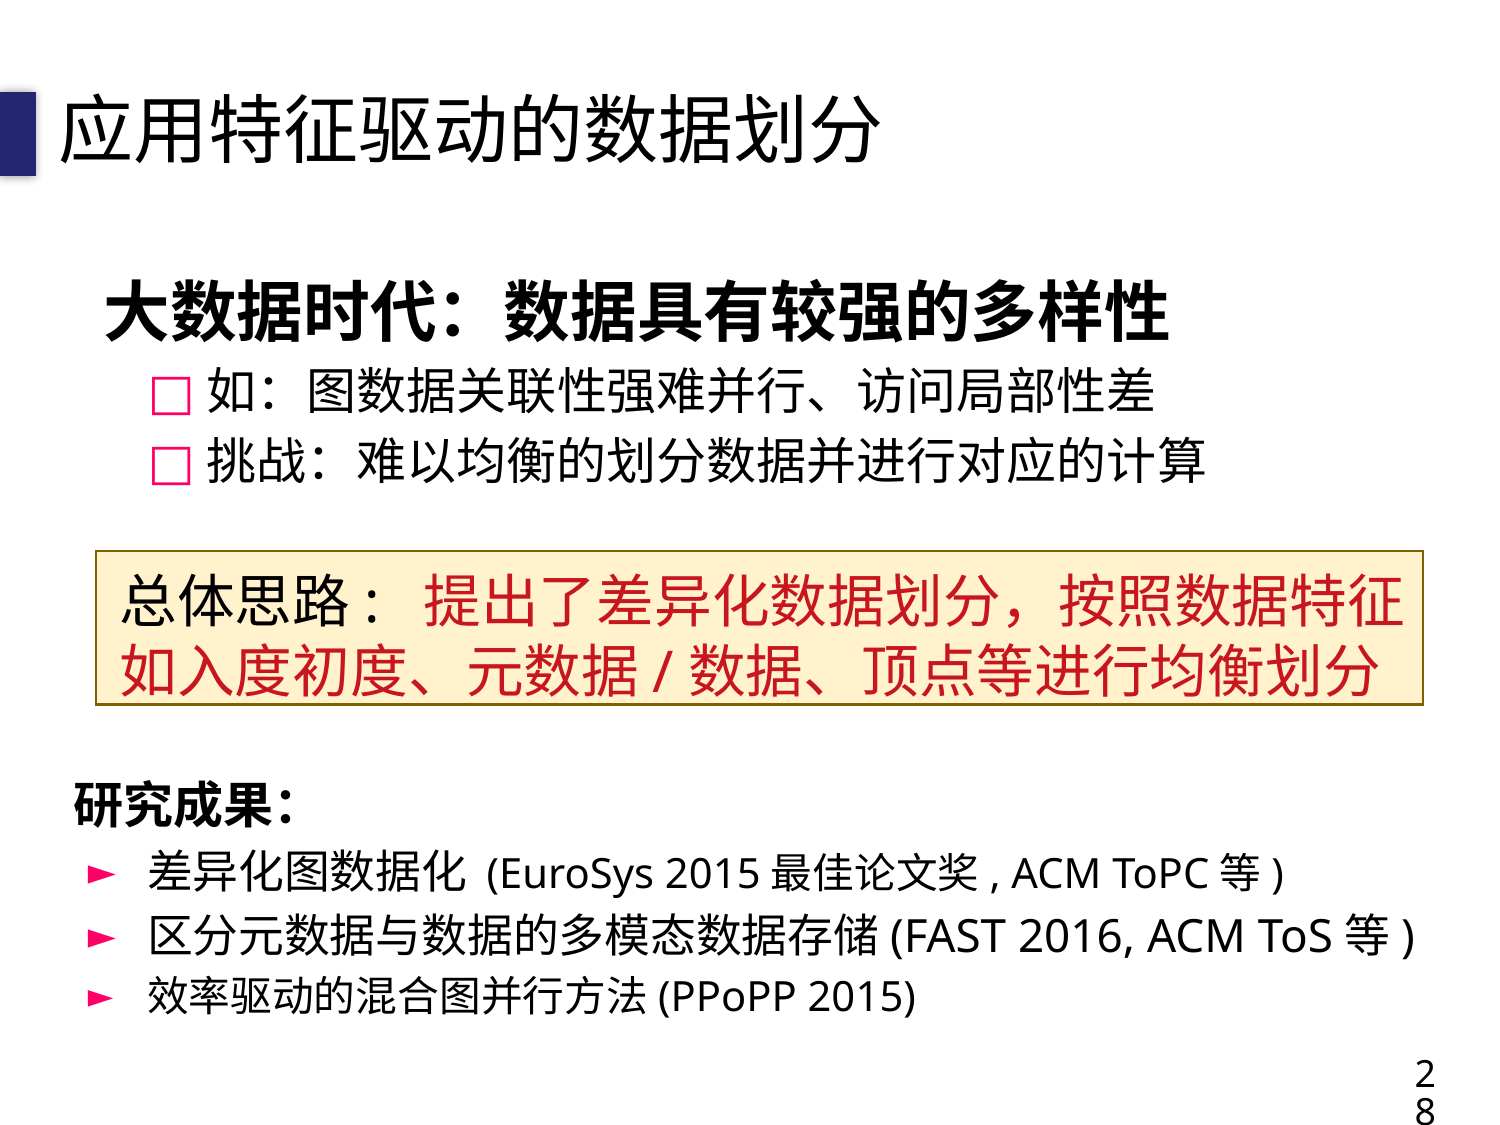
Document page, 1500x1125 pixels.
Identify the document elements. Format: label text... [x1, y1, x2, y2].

text_box [96, 550, 1424, 557]
text_box 总体思路: 提出了差异化数据划分，按照数据特征如入度初度、元数据/数据、顶点等进行均衡划分 [89, 557, 1445, 712]
title 应用特征驱动的数据划分 [43, 17, 1497, 250]
text_box 研究成果： 差异化图数据化 (EuroSys 2015最佳论文奖, ACM ToPC等) 区分元数据与数据的多模态数据存储(FAST 2016, ACM ToS等) 效率驱动的混合图并行方法(PPoPP 2015) [59, 766, 1500, 1087]
slide_number 28 [1399, 1045, 1471, 1106]
text_box 大数据时代：数据具有较强的多样性 如：图数据关联性强难并行、访问局部性差 挑战：难以均衡的划分数据并进行对应的计算 [88, 262, 1416, 507]
